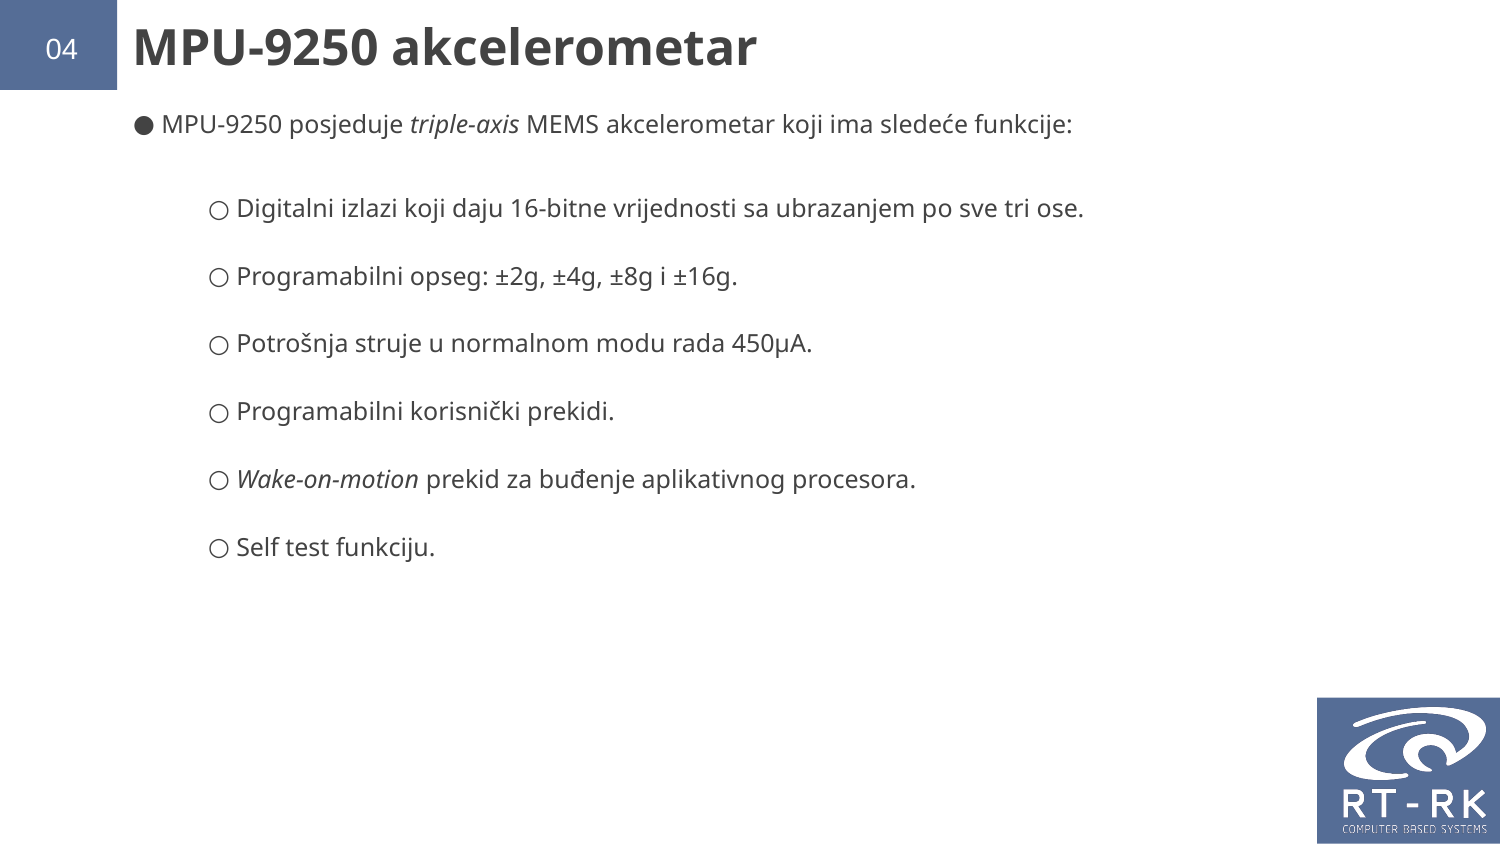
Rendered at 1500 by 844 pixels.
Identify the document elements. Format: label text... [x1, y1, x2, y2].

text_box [1316, 697, 1500, 844]
text_box [94, 0, 118, 90]
title MPU-9250 akcelerometar [118, 0, 1453, 80]
text_box 04 [0, 0, 94, 95]
subtitle MPU-9250 posjeduje triple-axis MEMS akcelerometar koji ima sledeće funkcije: Digitalni izlazi koji daju 16-bitne vrijednosti sa ubrazanjem po sve tri ose. Programabilni opseg: ±2g, ±4g, ±8g i ±16g. Potrošnja struje u normalnom modu rada 450μA. Programabilni korisnički prekidi. Wake-on-motion prekid za buđenje aplikativnog procesora. Self test funkciju. [118, 88, 1365, 698]
